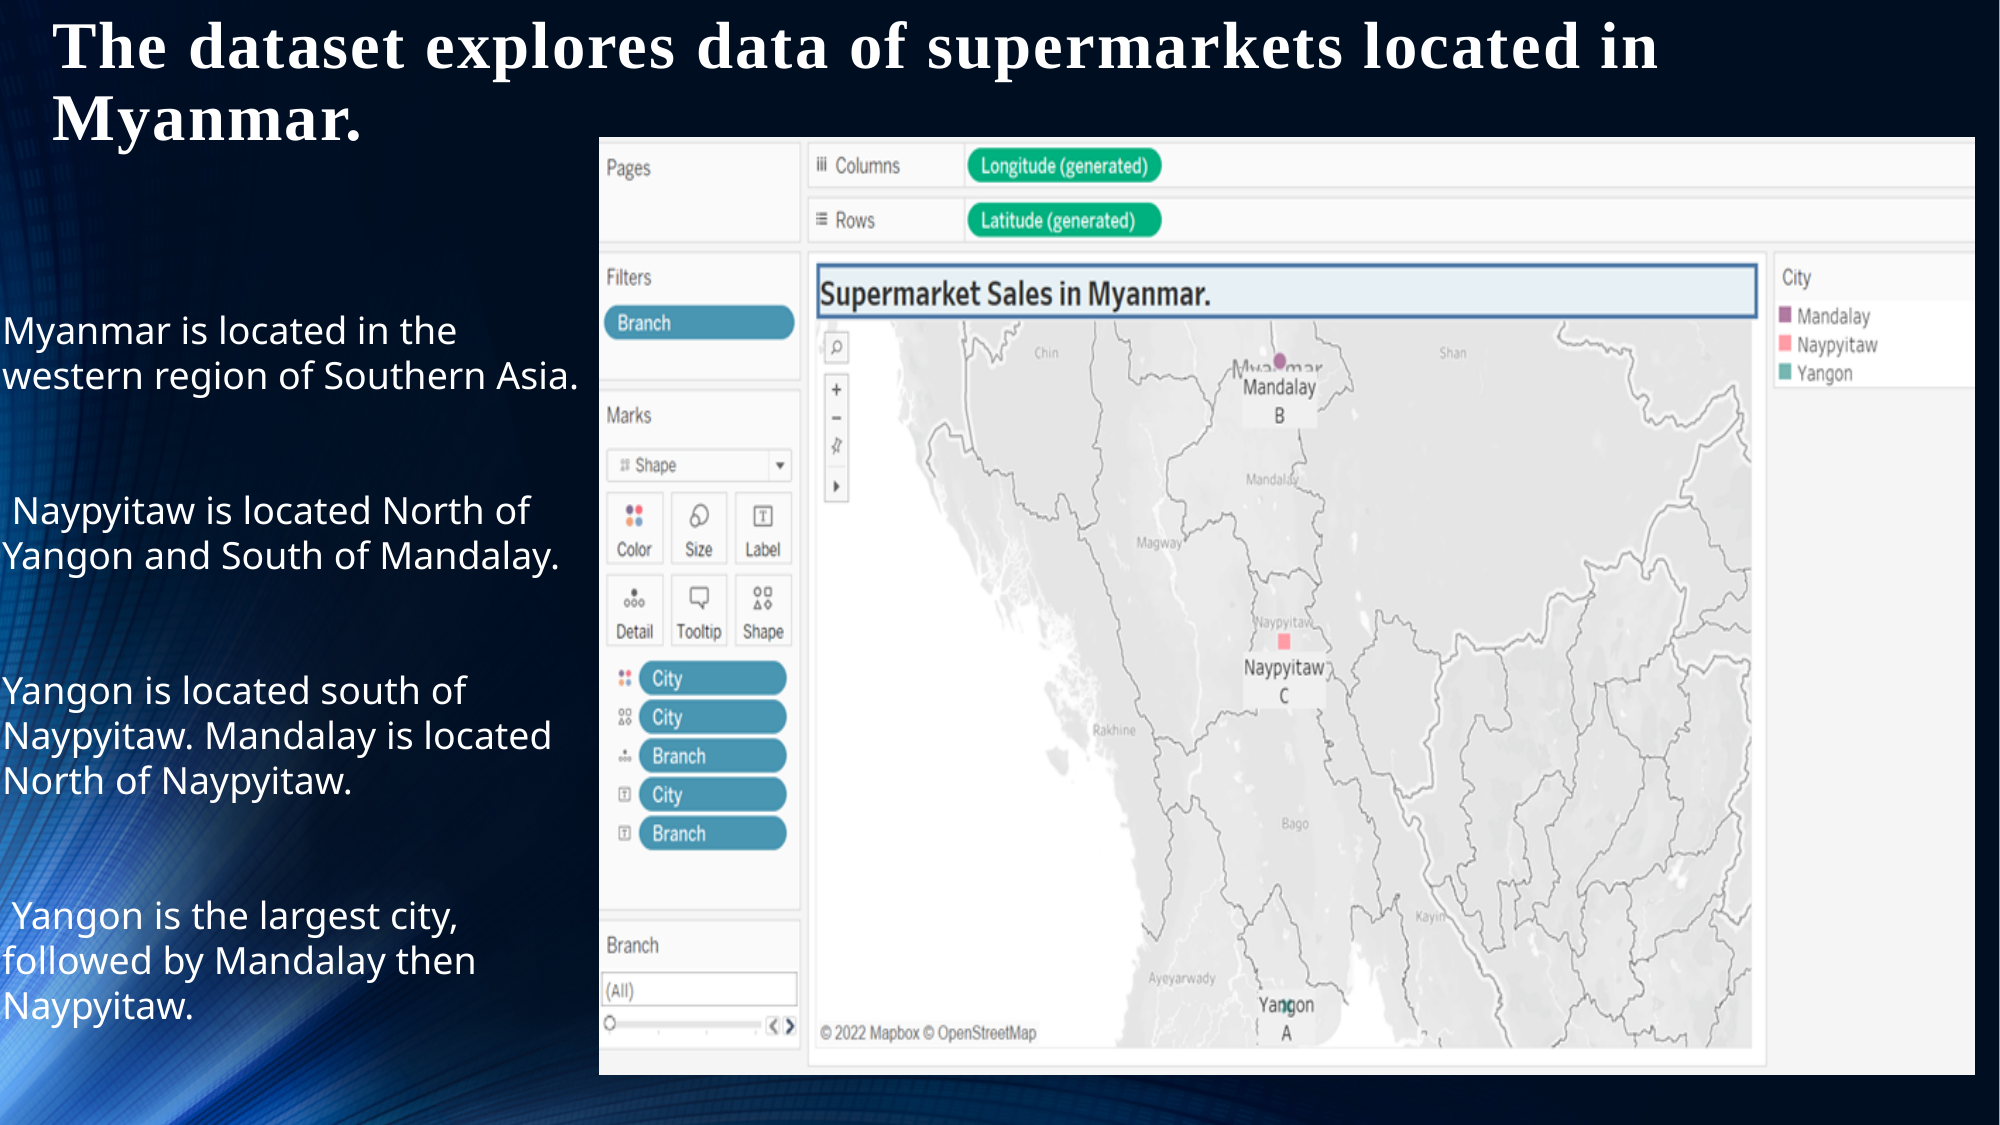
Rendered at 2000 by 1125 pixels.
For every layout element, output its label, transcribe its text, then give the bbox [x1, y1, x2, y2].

text_box Myanmar is located in the western region of Southern Asia. Naypyitaw is located North of Yangon and South of Mandalay. Yangon is located south of Naypyitaw. Mandalay is located North of Naypyitaw. Yangon is the largest city, followed by Mandalay then Naypyitaw. [0, 299, 599, 1035]
title The dataset explores data of supermarkets located in Myanmar. [37, 24, 1963, 163]
picture [0, 0, 2000, 1125]
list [599, 137, 1975, 1075]
